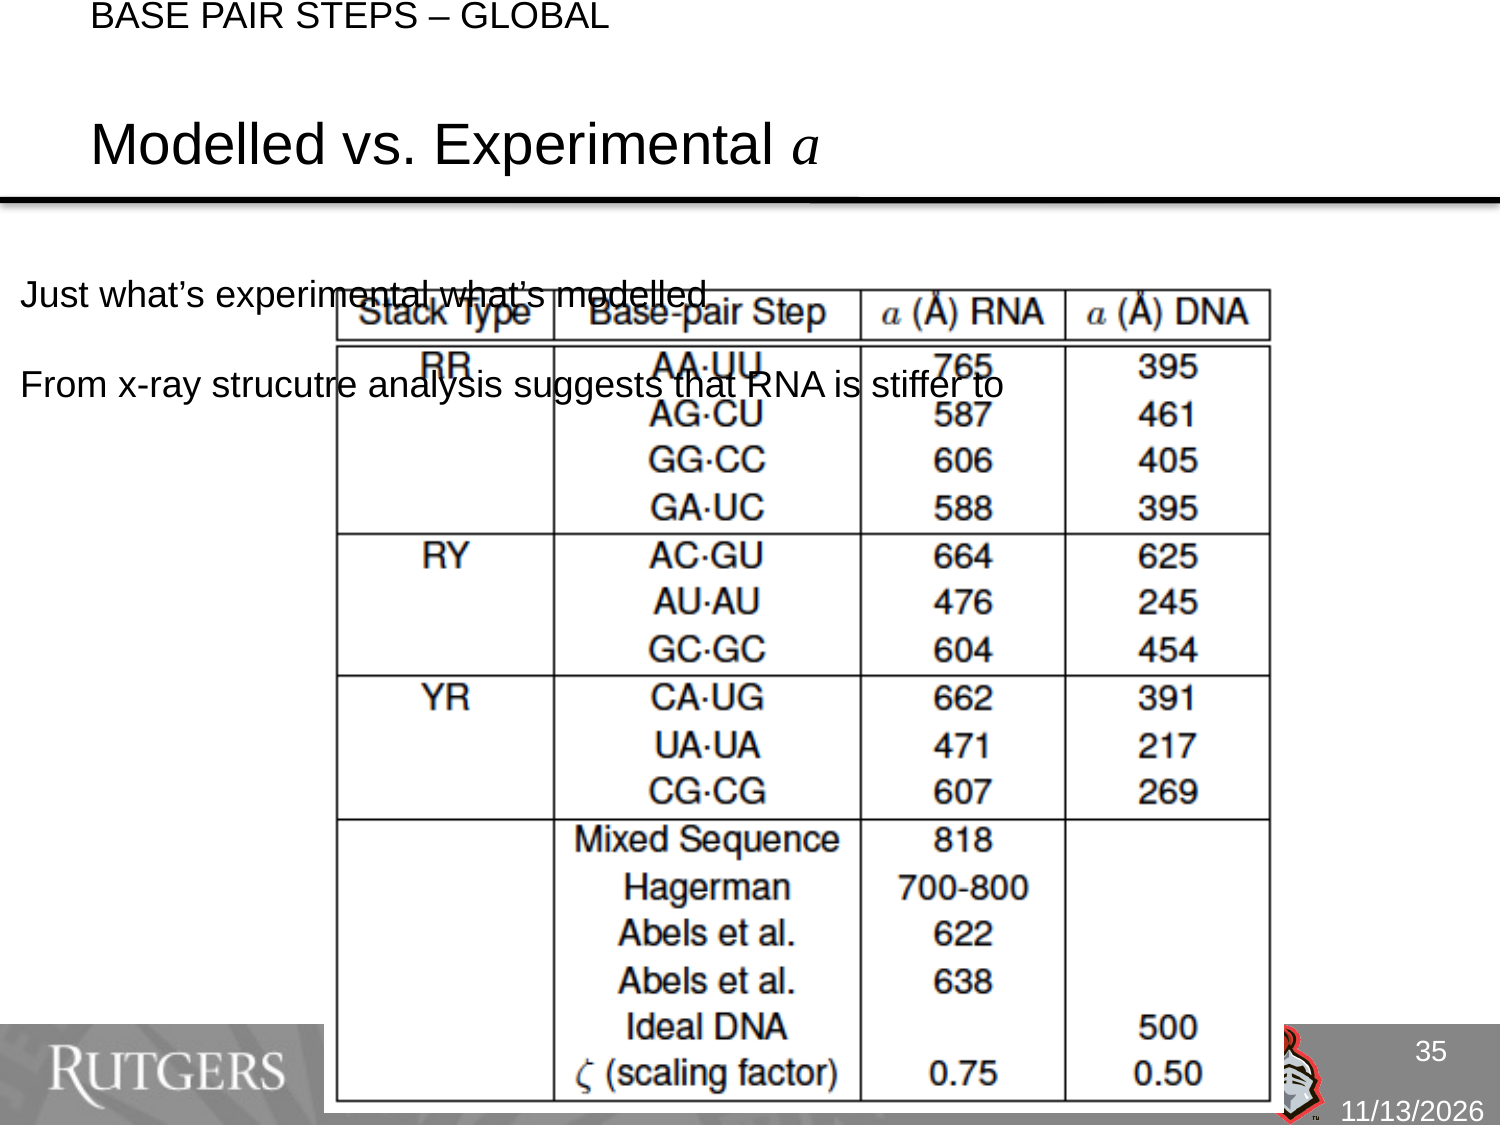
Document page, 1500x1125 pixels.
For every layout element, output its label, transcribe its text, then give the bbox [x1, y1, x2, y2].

picture [0, 276, 1500, 1125]
text_box Just what’s experimental what’s modelled From x-ray strucutre analysis suggests that RNA is stiffer to [5, 262, 1020, 458]
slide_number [1149, 1084, 1500, 1125]
title BASE PAIR STEPS – GLOBAL Modelled vs. Experimental a [74, 0, 1426, 176]
slide_number 35 [1362, 1024, 1463, 1063]
